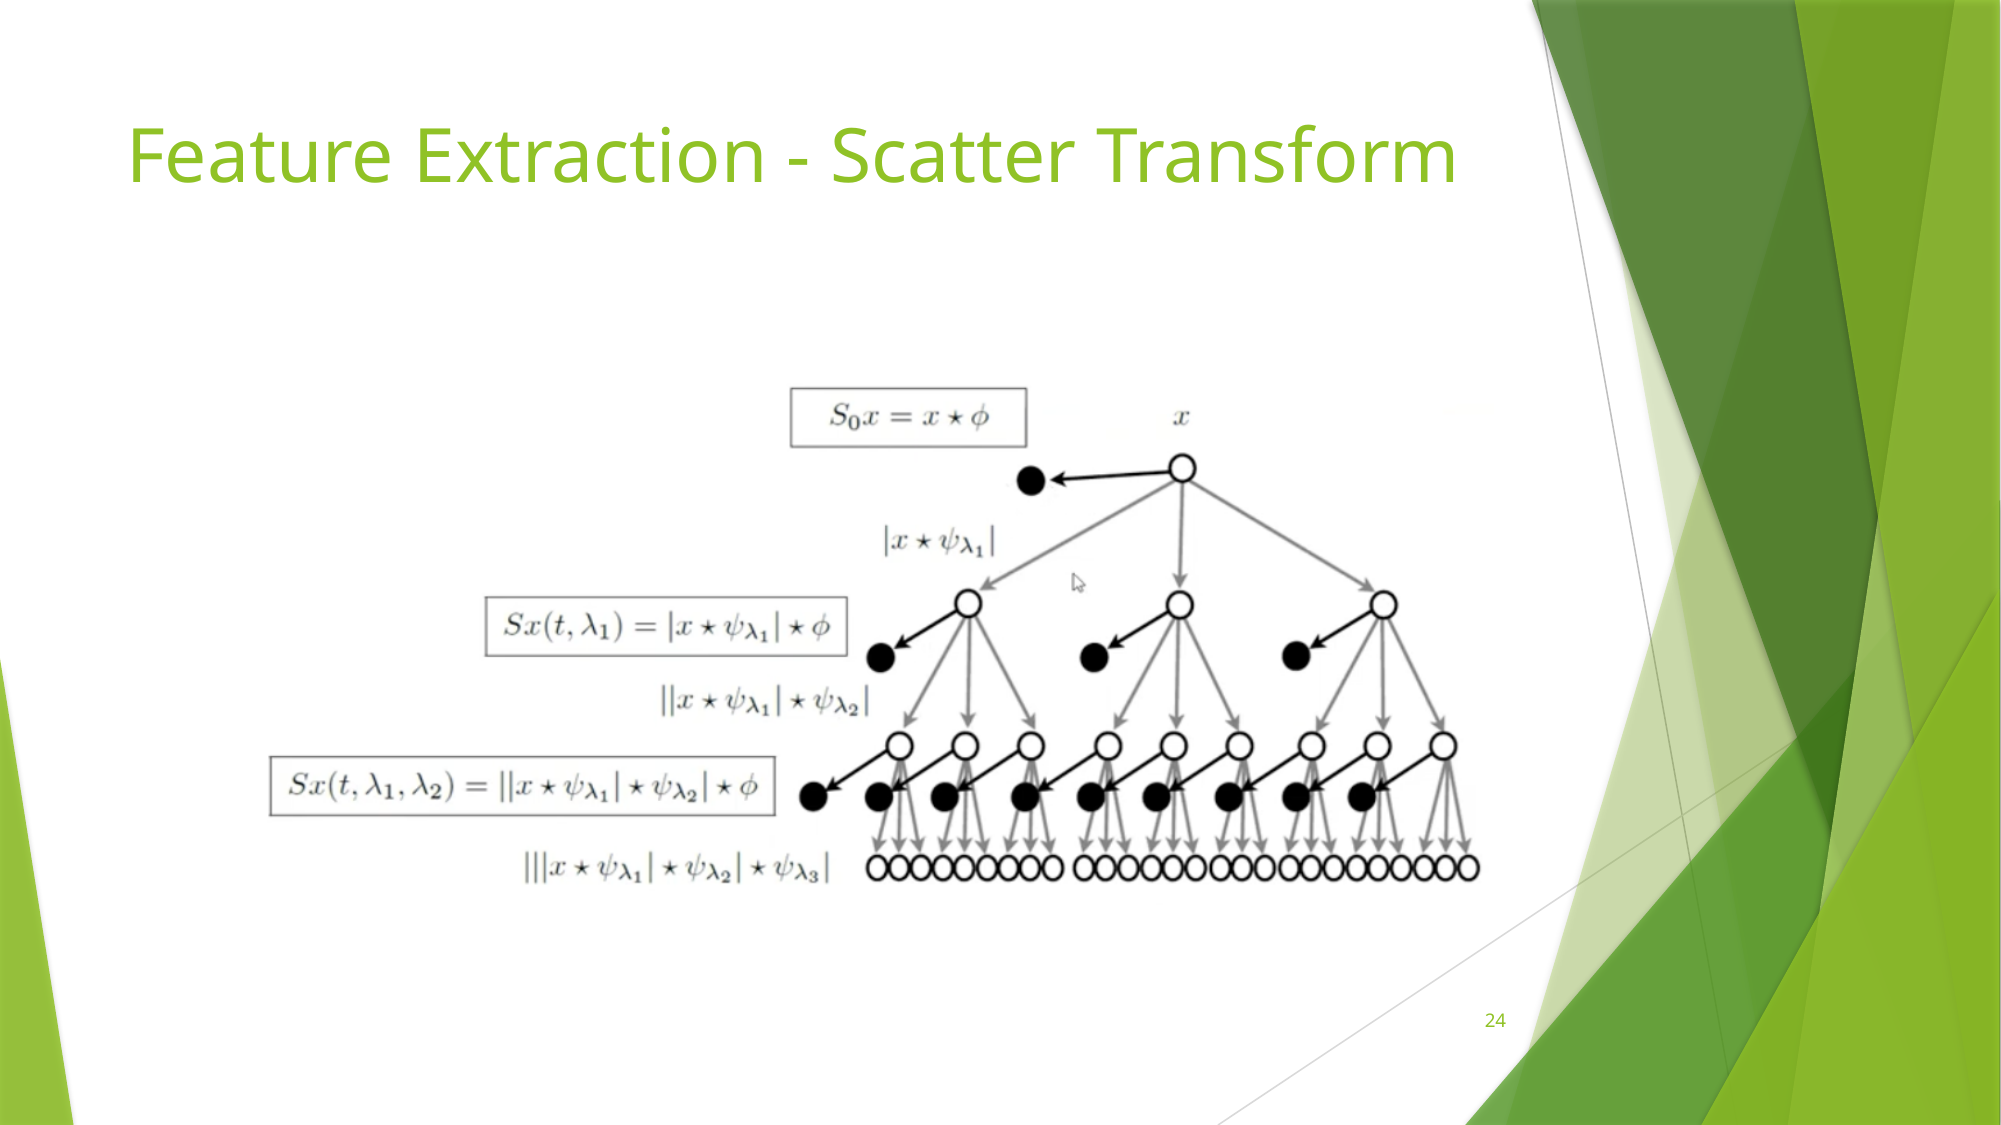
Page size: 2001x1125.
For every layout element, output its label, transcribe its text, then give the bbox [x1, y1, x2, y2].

picture [111, 259, 1494, 909]
title Feature Extraction - Scatter Transform [111, 99, 1522, 213]
list [111, 216, 1522, 991]
slide_number 24 [1409, 991, 1522, 1051]
